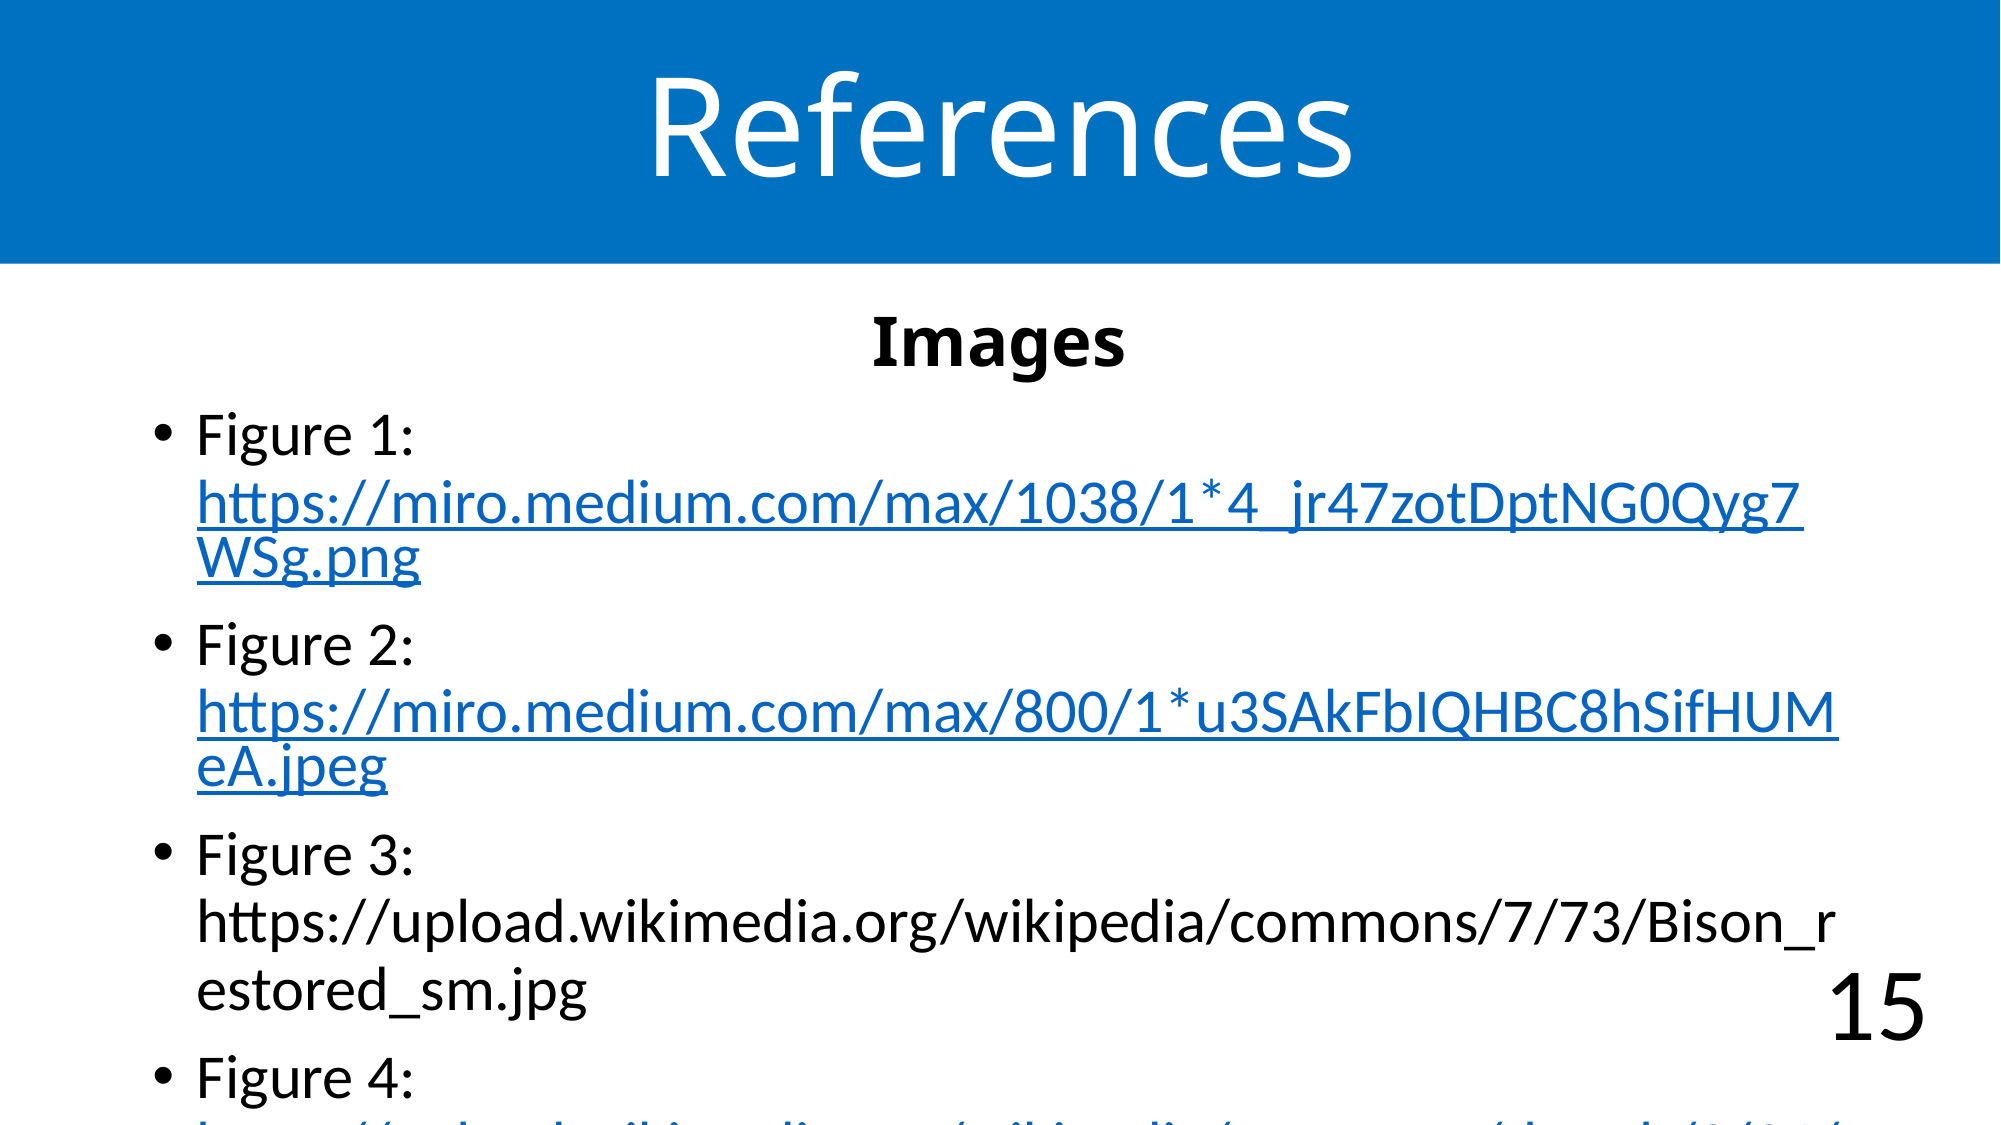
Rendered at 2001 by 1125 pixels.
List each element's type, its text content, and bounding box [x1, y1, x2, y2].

text_box References [0, 0, 2000, 264]
list Images Figure 1: https://miro.medium.com/max/1038/1*4_jr47zotDptNG0Qyg7WSg.png Figure 2: https://miro.medium.com/max/800/1*u3SAkFbIQHBC8hSifHUMeA.jpeg Figure 3: https://upload.wikimedia.org/wikipedia/commons/7/73/Bison_restored_sm.jpg Figure 4: https://upload.wikimedia.org/wikipedia/commons/thumb/3/34/Example_of_adaptive_thresholding.png/800px-Example_of_adaptive_thresholding.png [137, 299, 1863, 1089]
text_box 15 [1803, 943, 1950, 1089]
